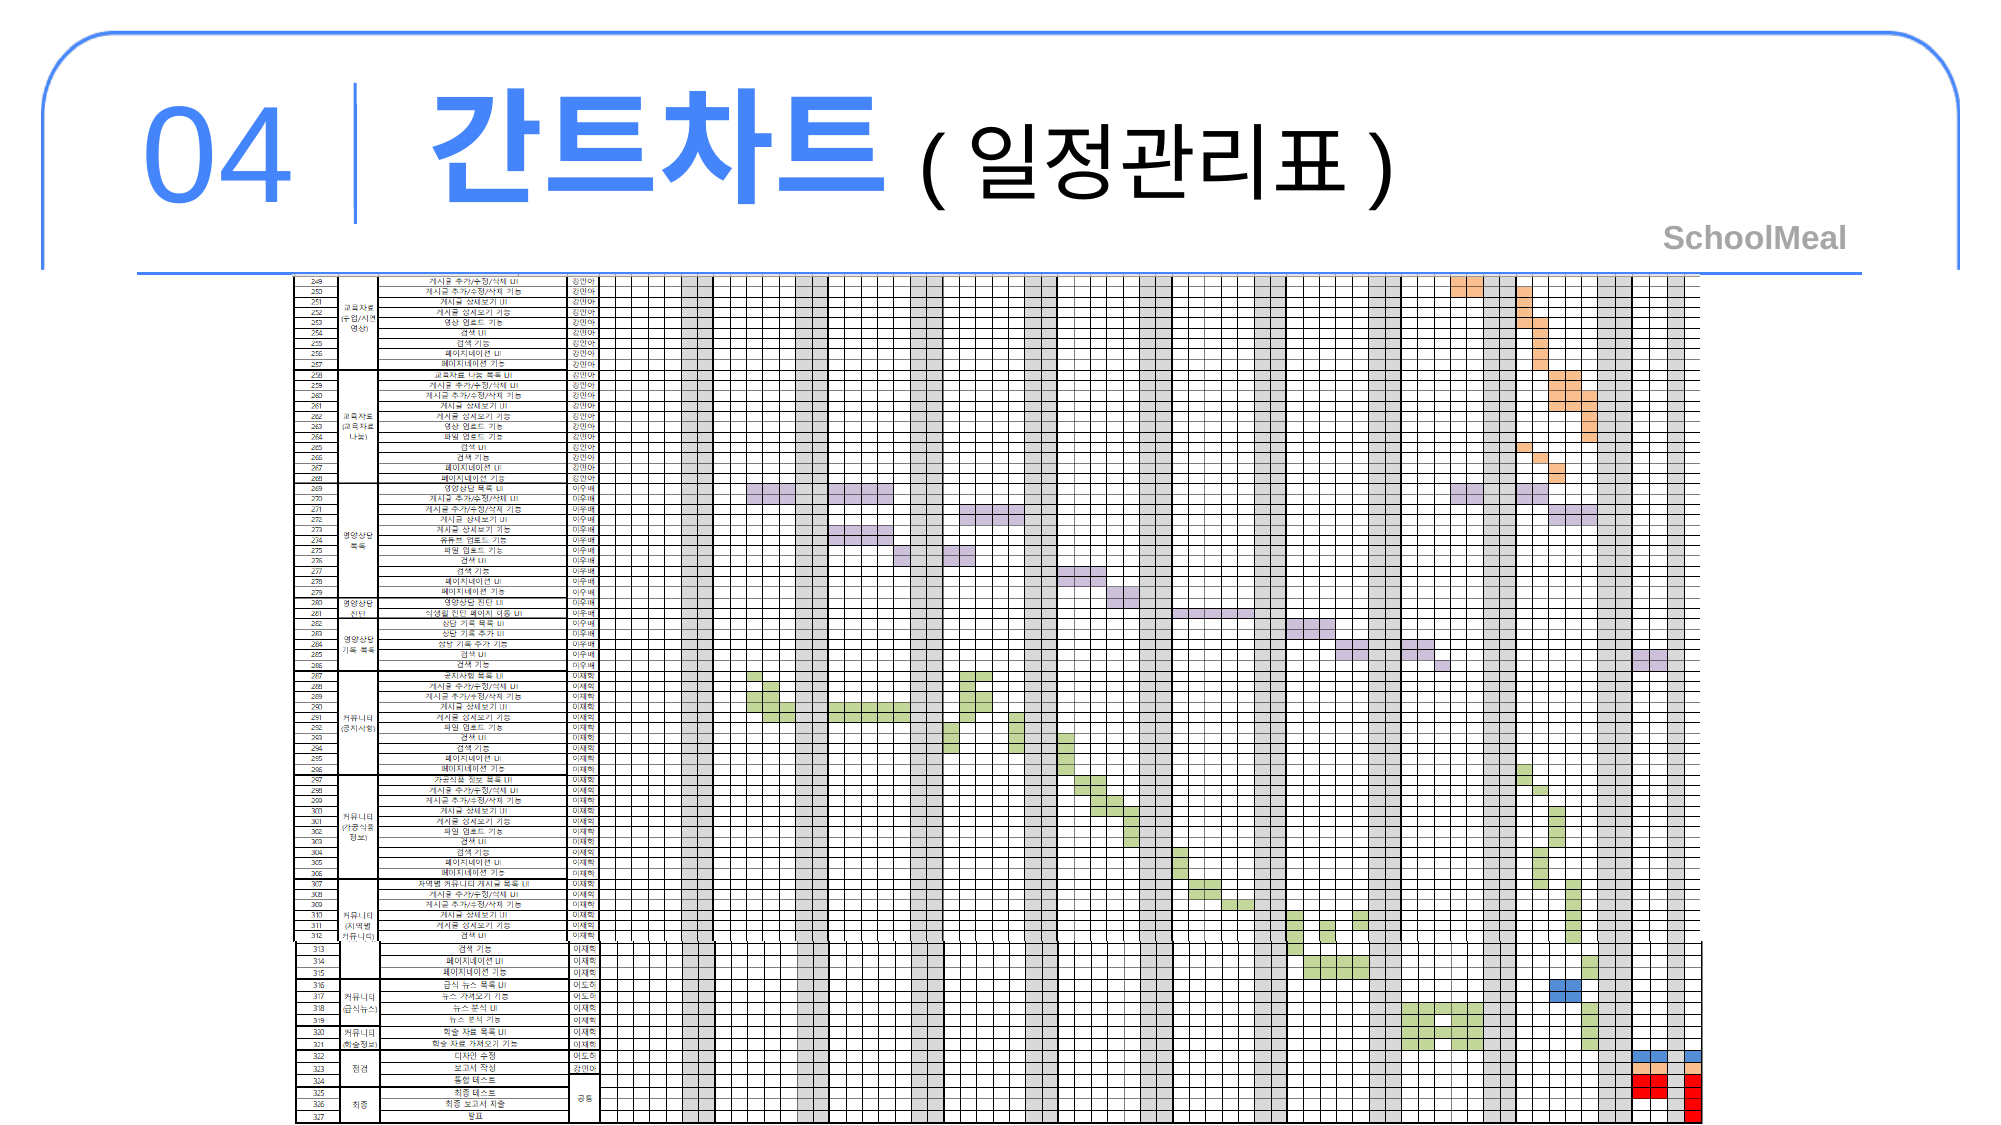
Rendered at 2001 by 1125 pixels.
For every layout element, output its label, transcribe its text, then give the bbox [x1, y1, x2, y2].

title 간트차트(일정관리표) [421, 44, 1857, 263]
picture [292, 274, 1703, 1125]
picture [43, 31, 1959, 270]
text_box 04 [93, 57, 343, 238]
